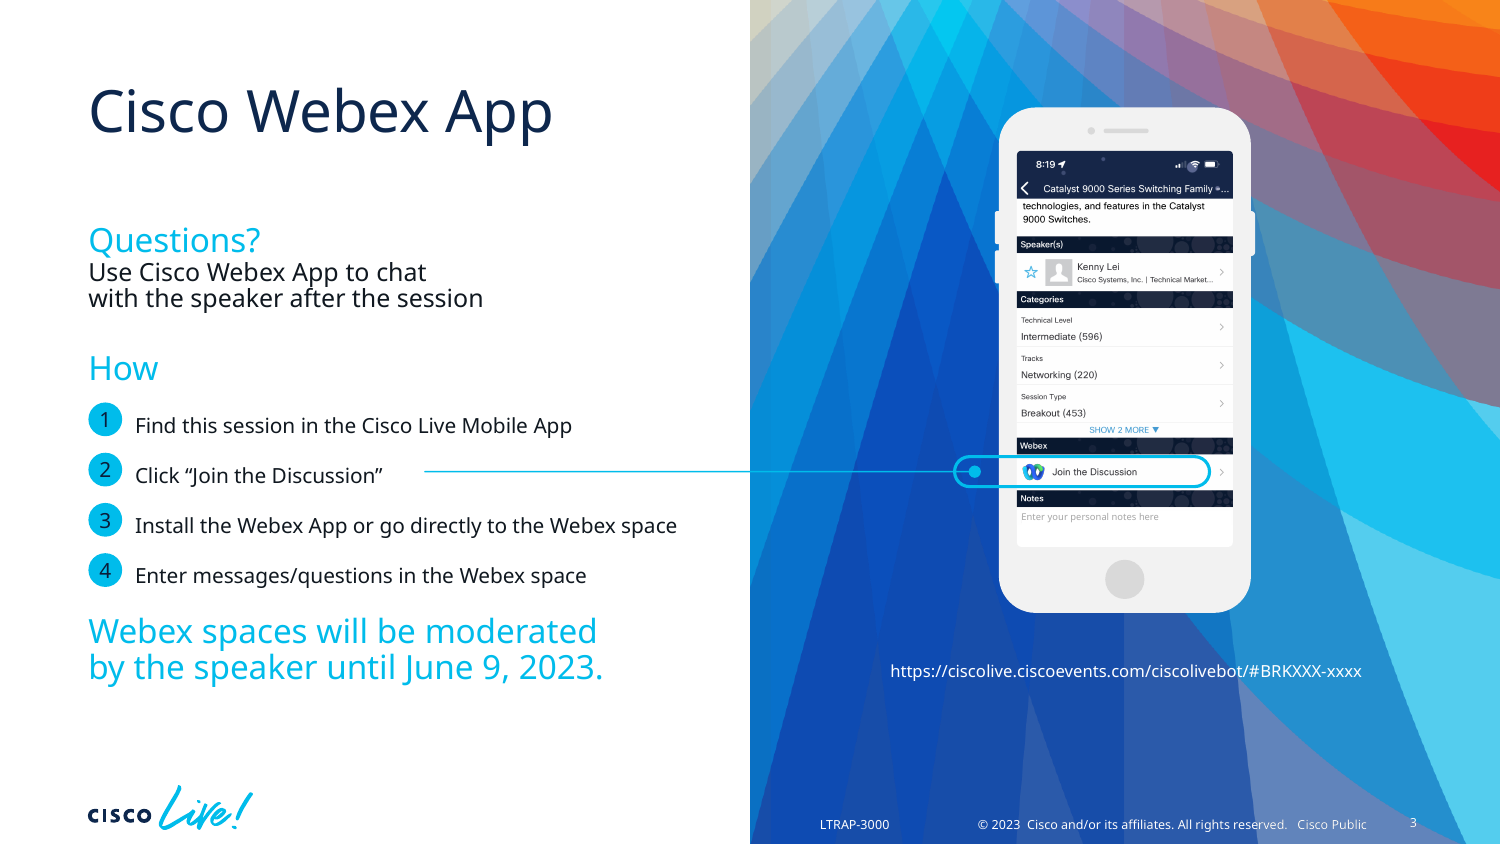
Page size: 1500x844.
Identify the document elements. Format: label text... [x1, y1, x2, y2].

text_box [994, 109, 1256, 612]
text_box Questions? Use Cisco Webex App to chat with the speaker after the session [73, 211, 684, 326]
text_box 2 [86, 450, 125, 489]
text_box 3 [86, 500, 125, 539]
text_box How [73, 337, 574, 402]
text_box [1016, 150, 1234, 548]
text_box Webex spaces will be moderated by the speaker until June 9, 2023. [73, 607, 684, 704]
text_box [689, 0, 1500, 844]
text_box Find this session in the Cisco Live Mobile App Click “Join the Discussion” Install the Webex App or go directly to the Webex space Enter messages/questions in the Webex space [118, 391, 684, 594]
text_box 4 [86, 551, 125, 590]
text_box 1 [86, 400, 125, 439]
title Cisco Webex App [73, 31, 684, 152]
